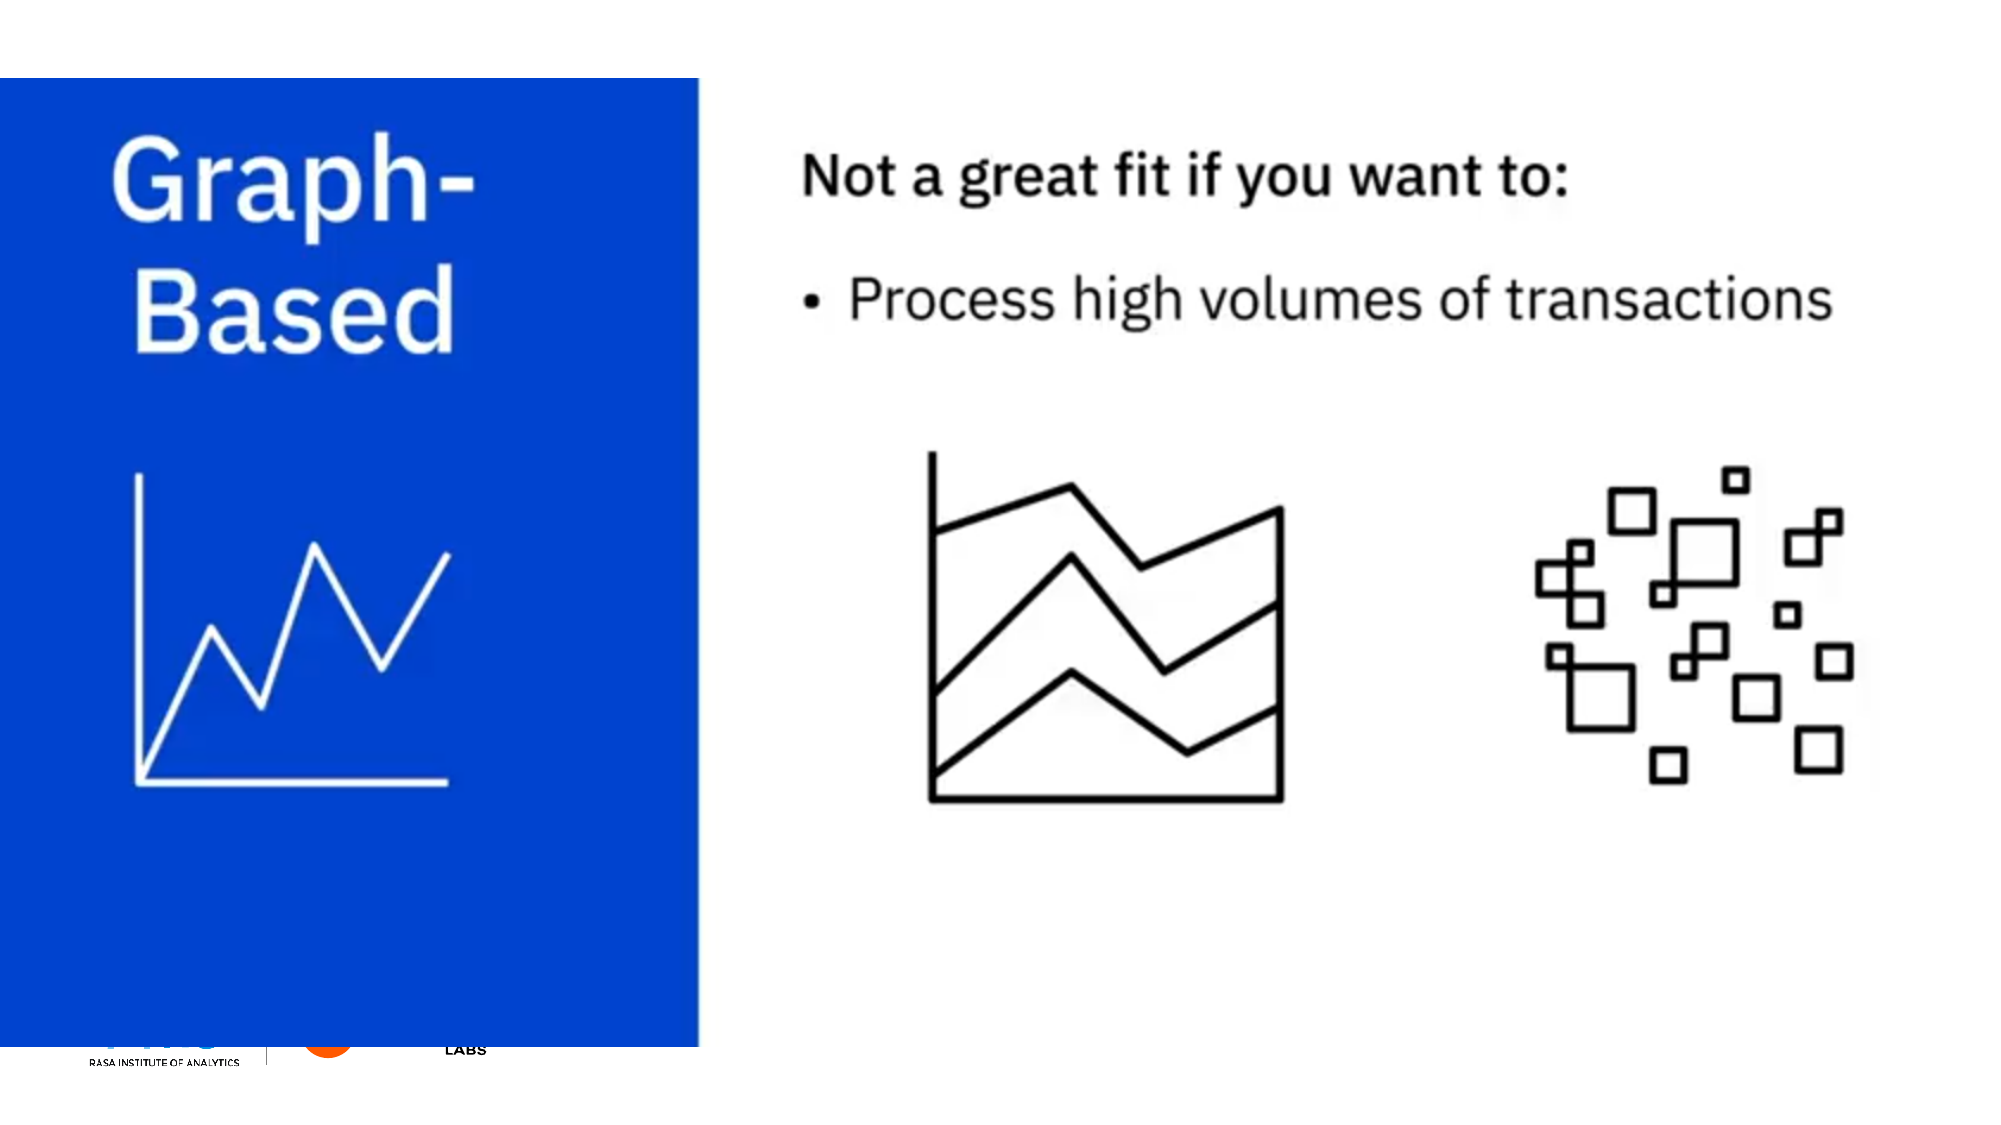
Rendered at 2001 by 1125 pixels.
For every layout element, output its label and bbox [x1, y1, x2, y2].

picture [0, 77, 2000, 1078]
